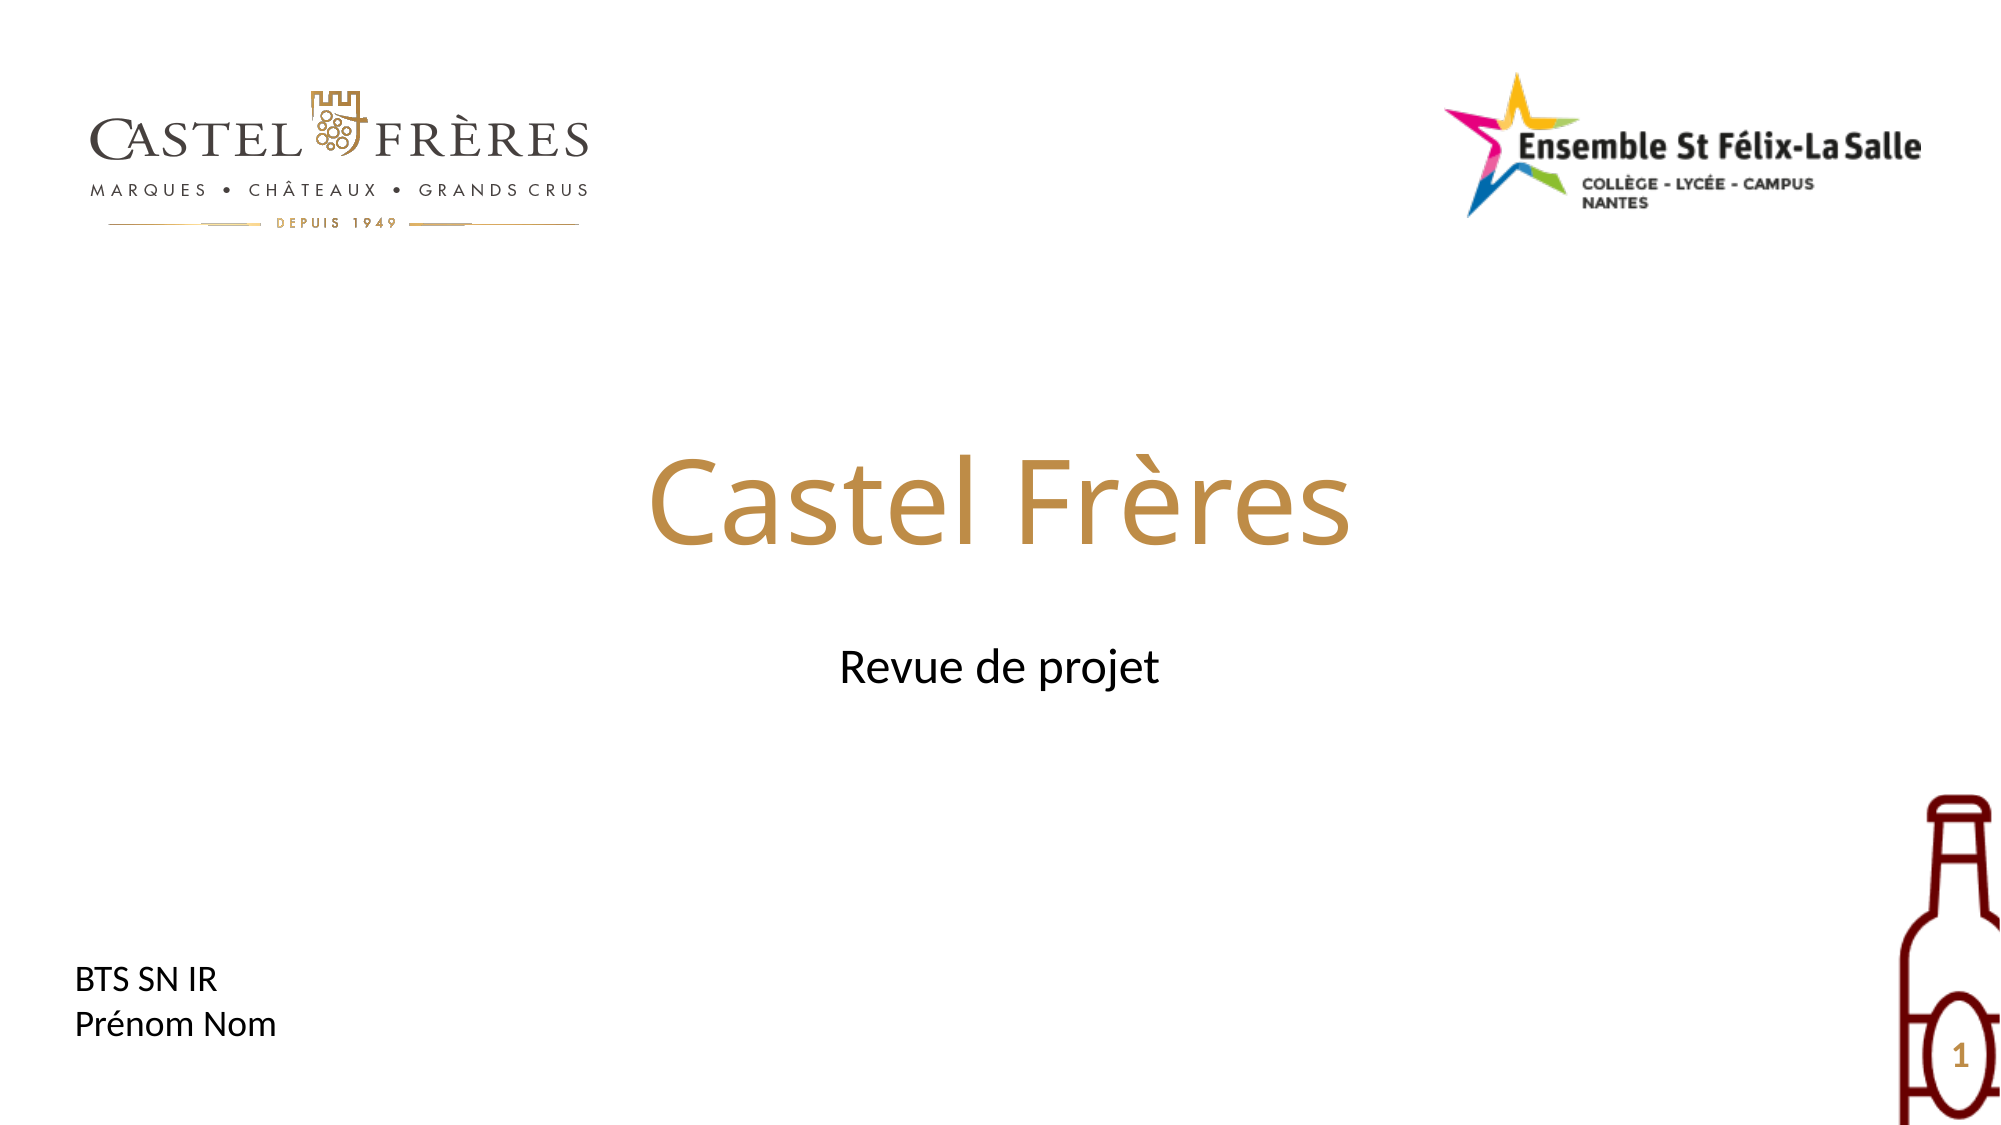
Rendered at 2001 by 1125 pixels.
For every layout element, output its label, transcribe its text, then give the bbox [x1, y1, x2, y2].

title Castel Frères [624, 320, 1375, 578]
text_box BTS SN IR Prénom Nom [59, 946, 339, 1052]
subtitle Revue de projet [734, 632, 1266, 725]
picture [1444, 72, 1921, 218]
picture [1880, 794, 2000, 1125]
picture [79, 72, 604, 247]
